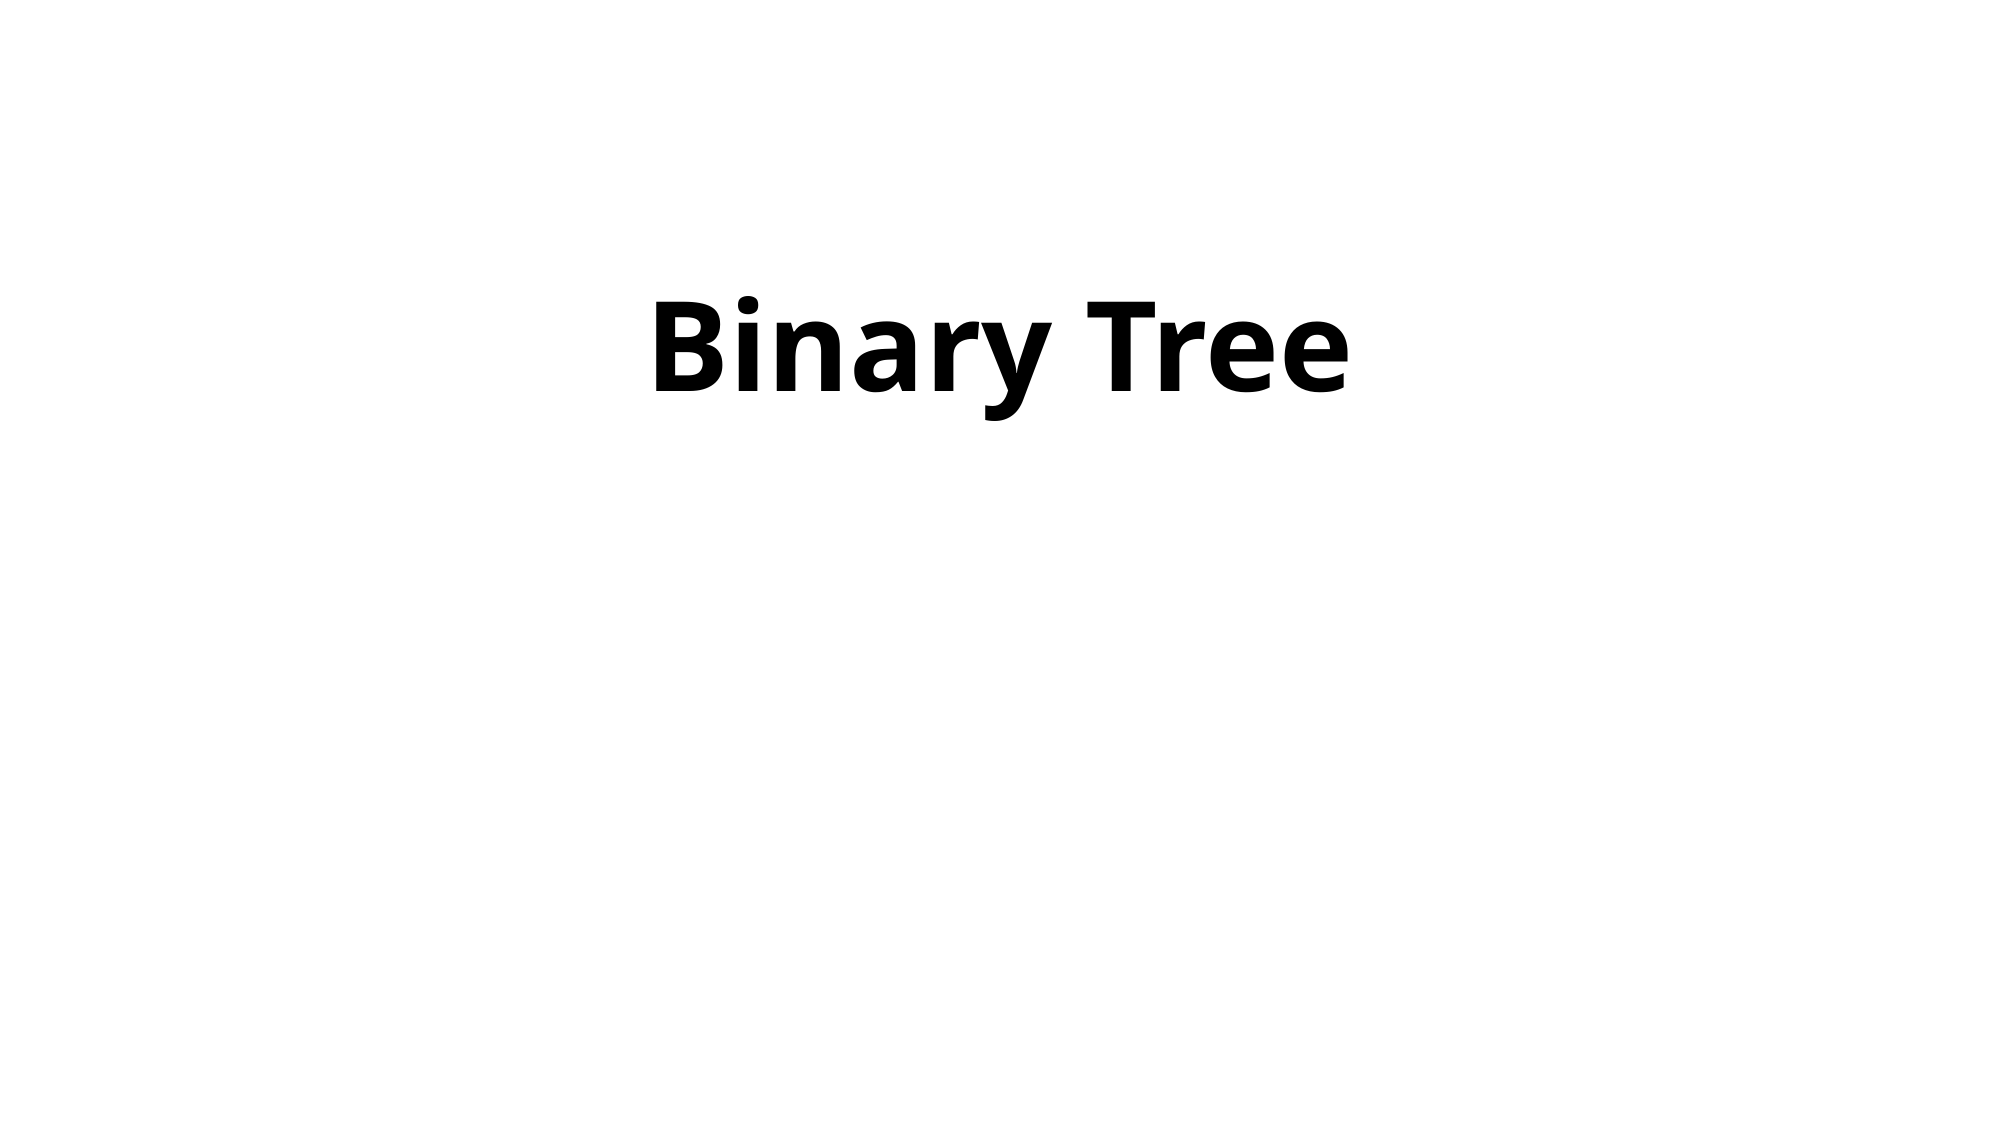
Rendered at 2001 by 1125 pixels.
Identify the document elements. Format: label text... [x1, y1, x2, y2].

title Binary Tree [249, 184, 1750, 576]
